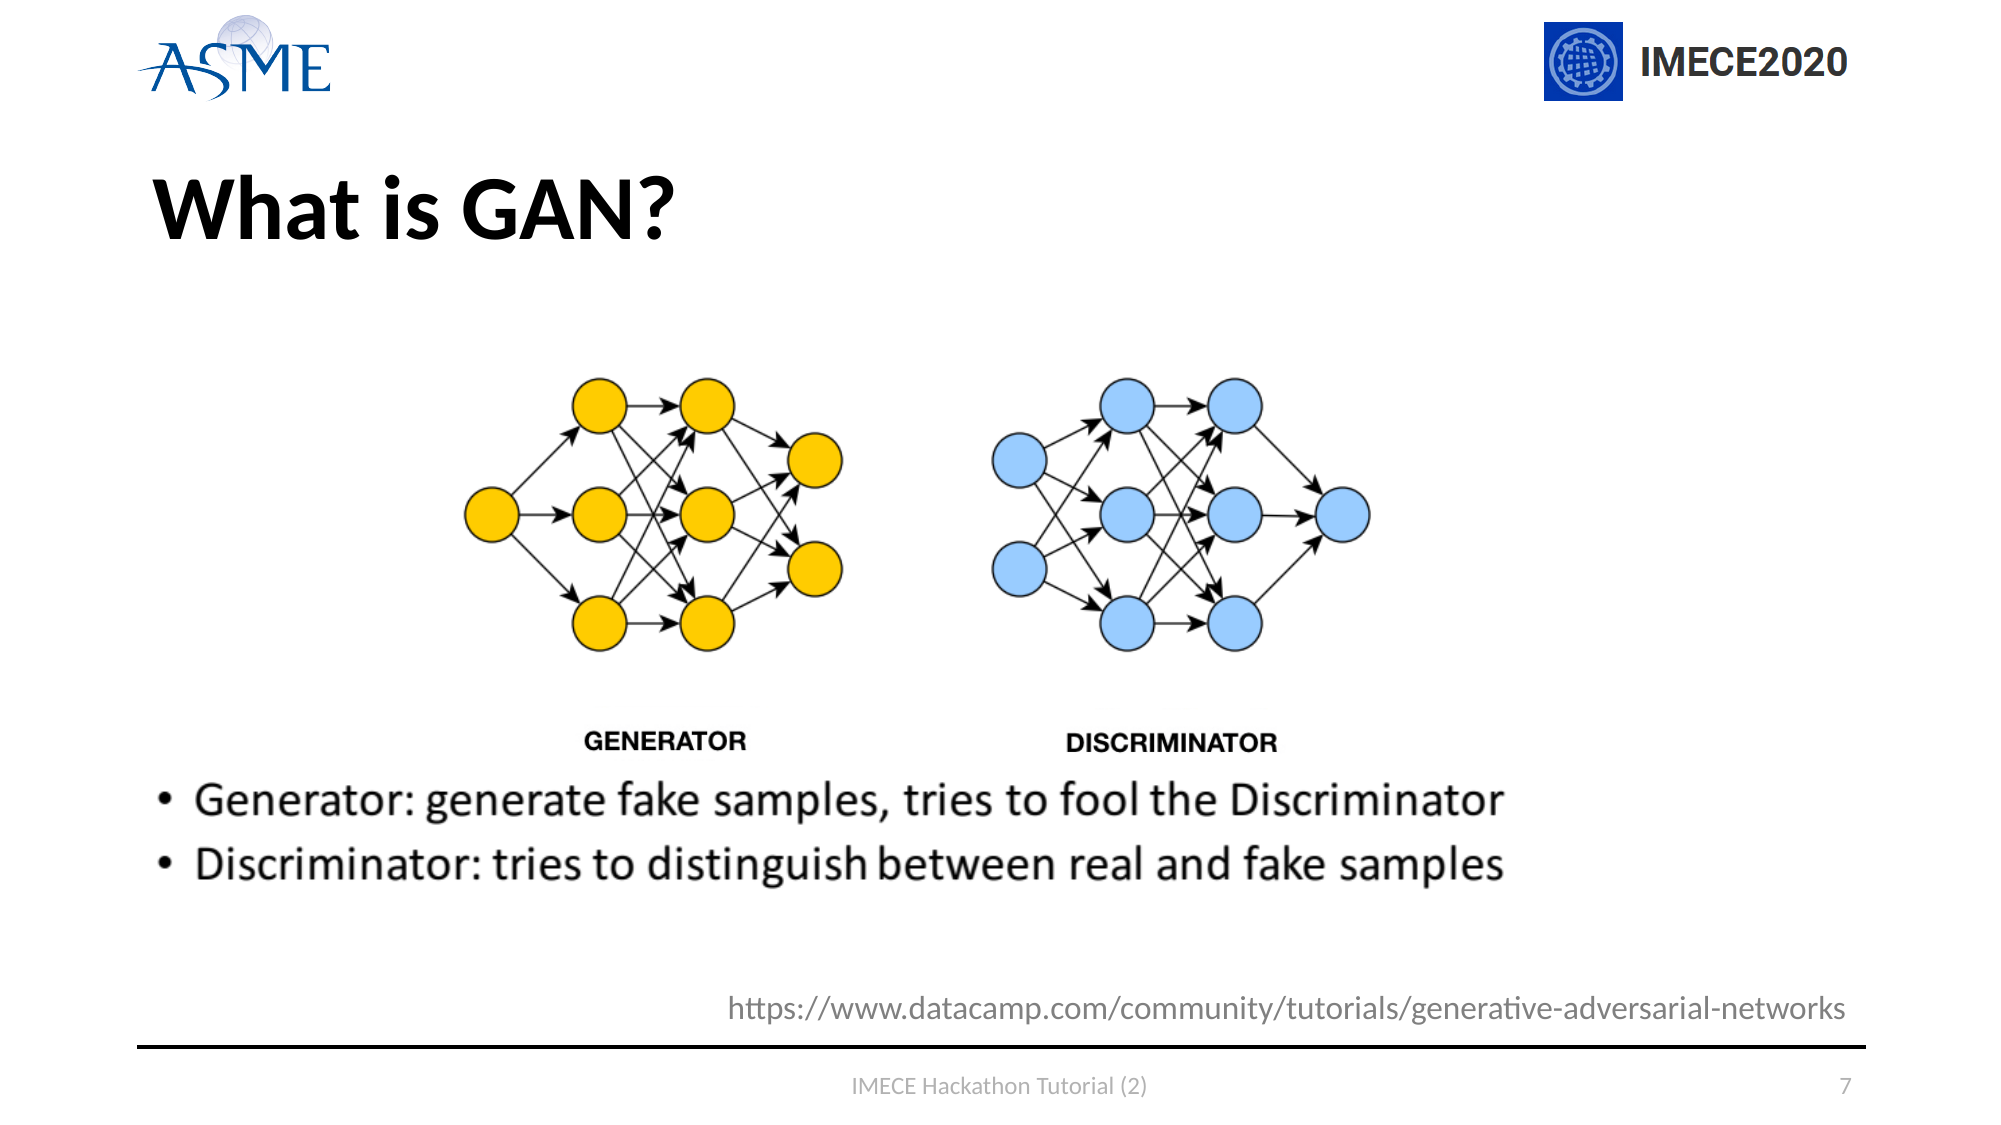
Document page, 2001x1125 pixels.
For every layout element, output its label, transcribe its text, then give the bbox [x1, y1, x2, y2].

picture [137, 15, 331, 106]
picture [0, 770, 2000, 904]
picture [574, 706, 770, 761]
title What is GAN? [137, 127, 1863, 293]
picture [1538, 15, 1863, 106]
slide_number 7 [1417, 1054, 1868, 1115]
footer IMECE Hackathon Tutorial (2) [662, 1054, 1338, 1115]
text_box https://www.datacamp.com/community/tutorials/generative-adversarial-networks [137, 978, 1863, 1034]
picture [1061, 708, 1287, 759]
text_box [444, 352, 1382, 675]
